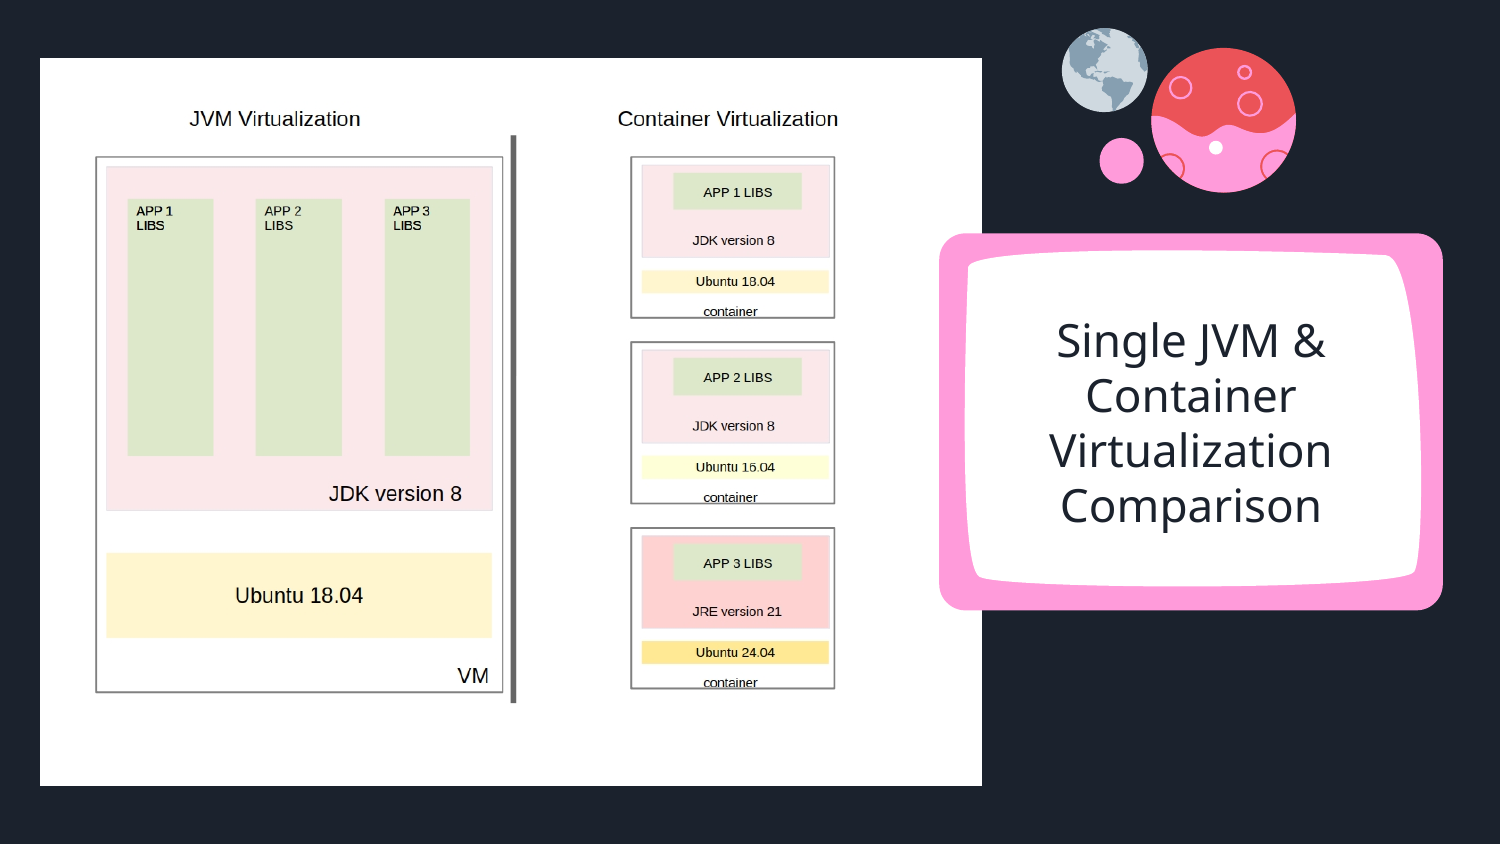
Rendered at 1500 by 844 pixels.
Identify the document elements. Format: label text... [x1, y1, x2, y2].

picture [40, 58, 982, 786]
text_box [1121, 18, 1326, 223]
text_box [1099, 138, 1116, 183]
title Single JVM & Container Virtualization Comparison [993, 271, 1389, 573]
text_box [985, 233, 1443, 611]
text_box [1057, 27, 1153, 113]
text_box [985, 250, 1422, 587]
